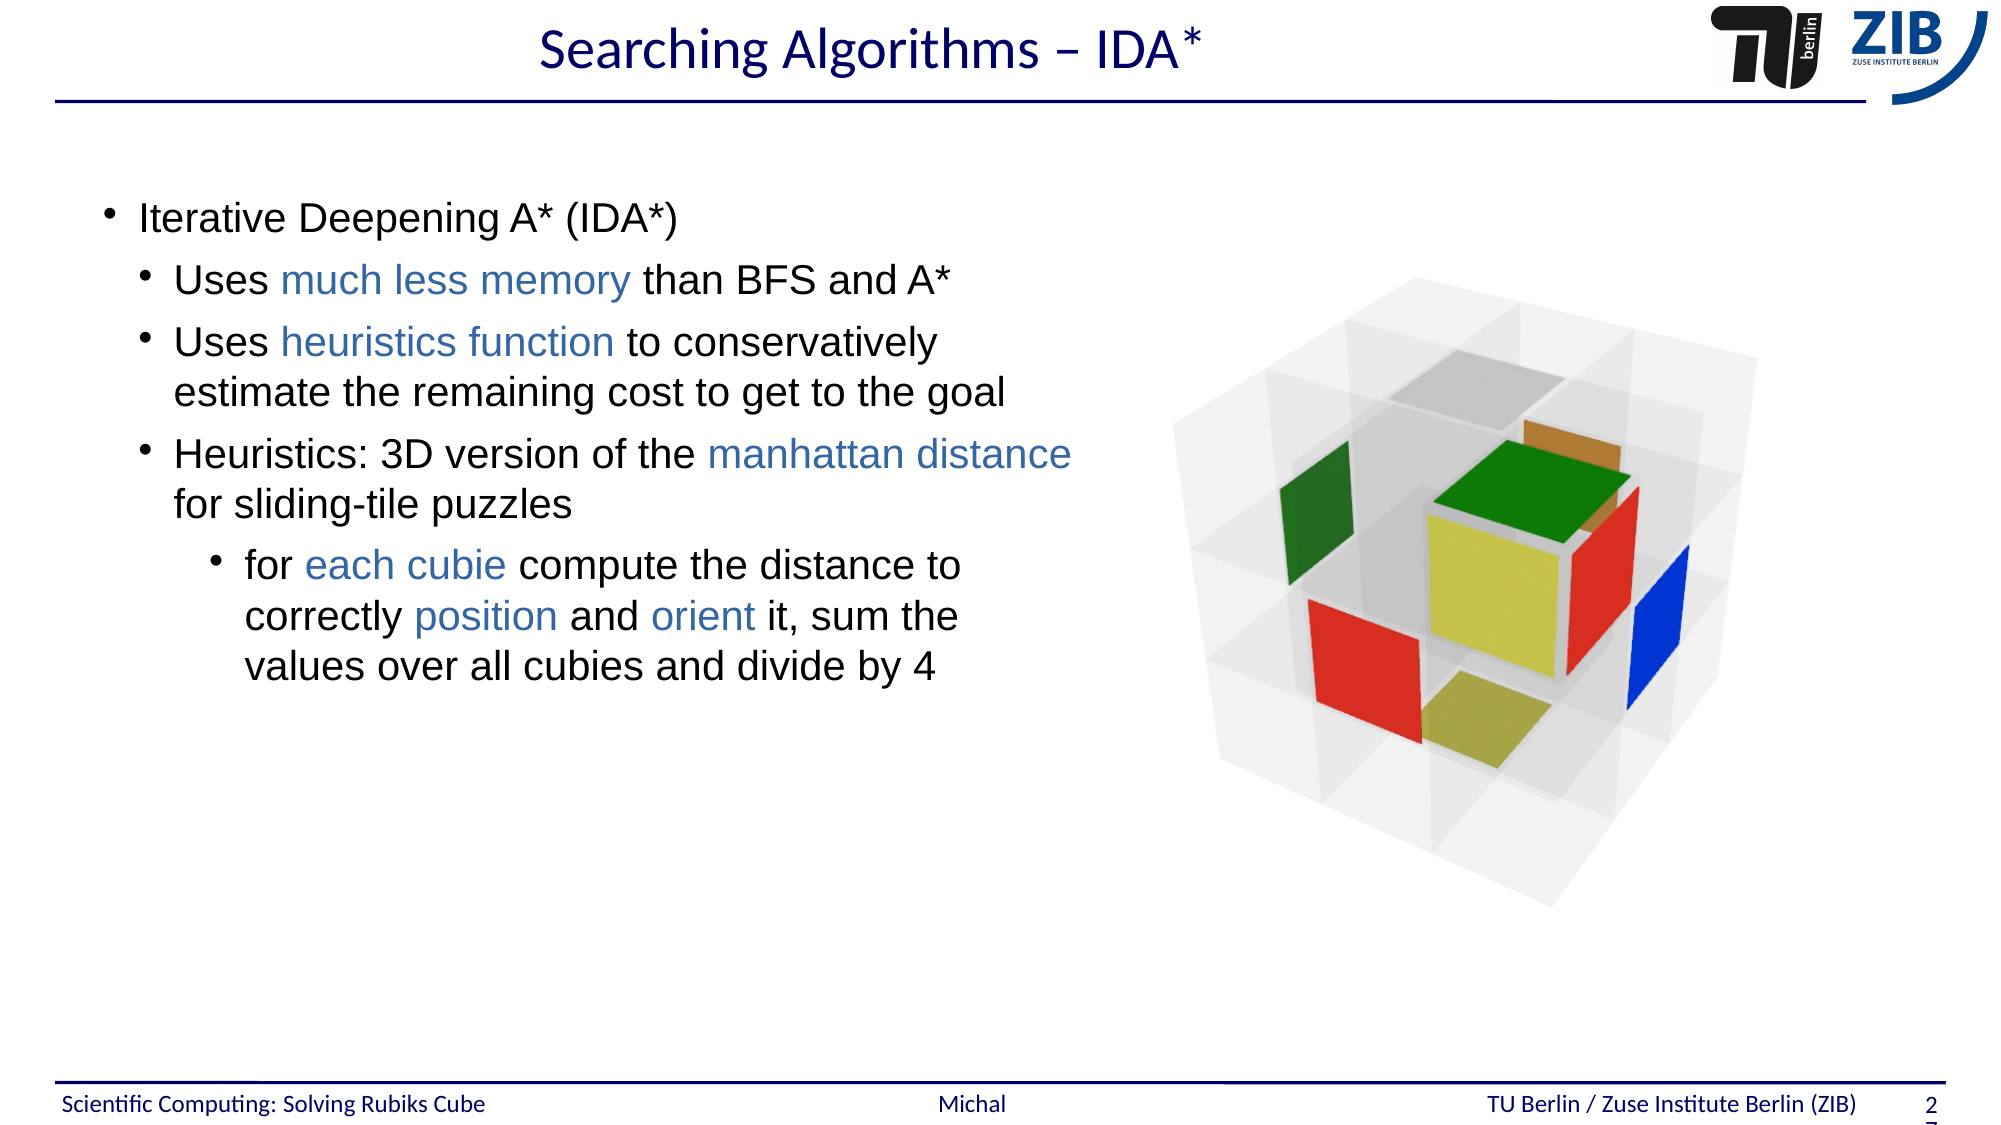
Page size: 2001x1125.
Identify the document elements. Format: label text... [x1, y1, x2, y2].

title Searching Algorithms – IDA* [55, 0, 1693, 81]
picture [1711, 6, 1822, 89]
text_box Scientific Computing: Solving Rubiks Cube Michal TU Berlin / Zuse Institute Berlin (ZIB) [47, 1072, 1983, 1125]
picture [1850, 7, 1989, 106]
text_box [1138, 234, 1814, 940]
text_box Iterative Deepening A* (IDA*) Uses much less memory than BFS and A* Uses heuristics function to conservatively estimate the remaining cost to get to the goal Heuristics: 3D version of the manhattan distance for sliding-tile puzzles for each cubie compute the distance to correctly position and orient it, sum the values over all cubies and divide by 4 [88, 183, 1088, 675]
